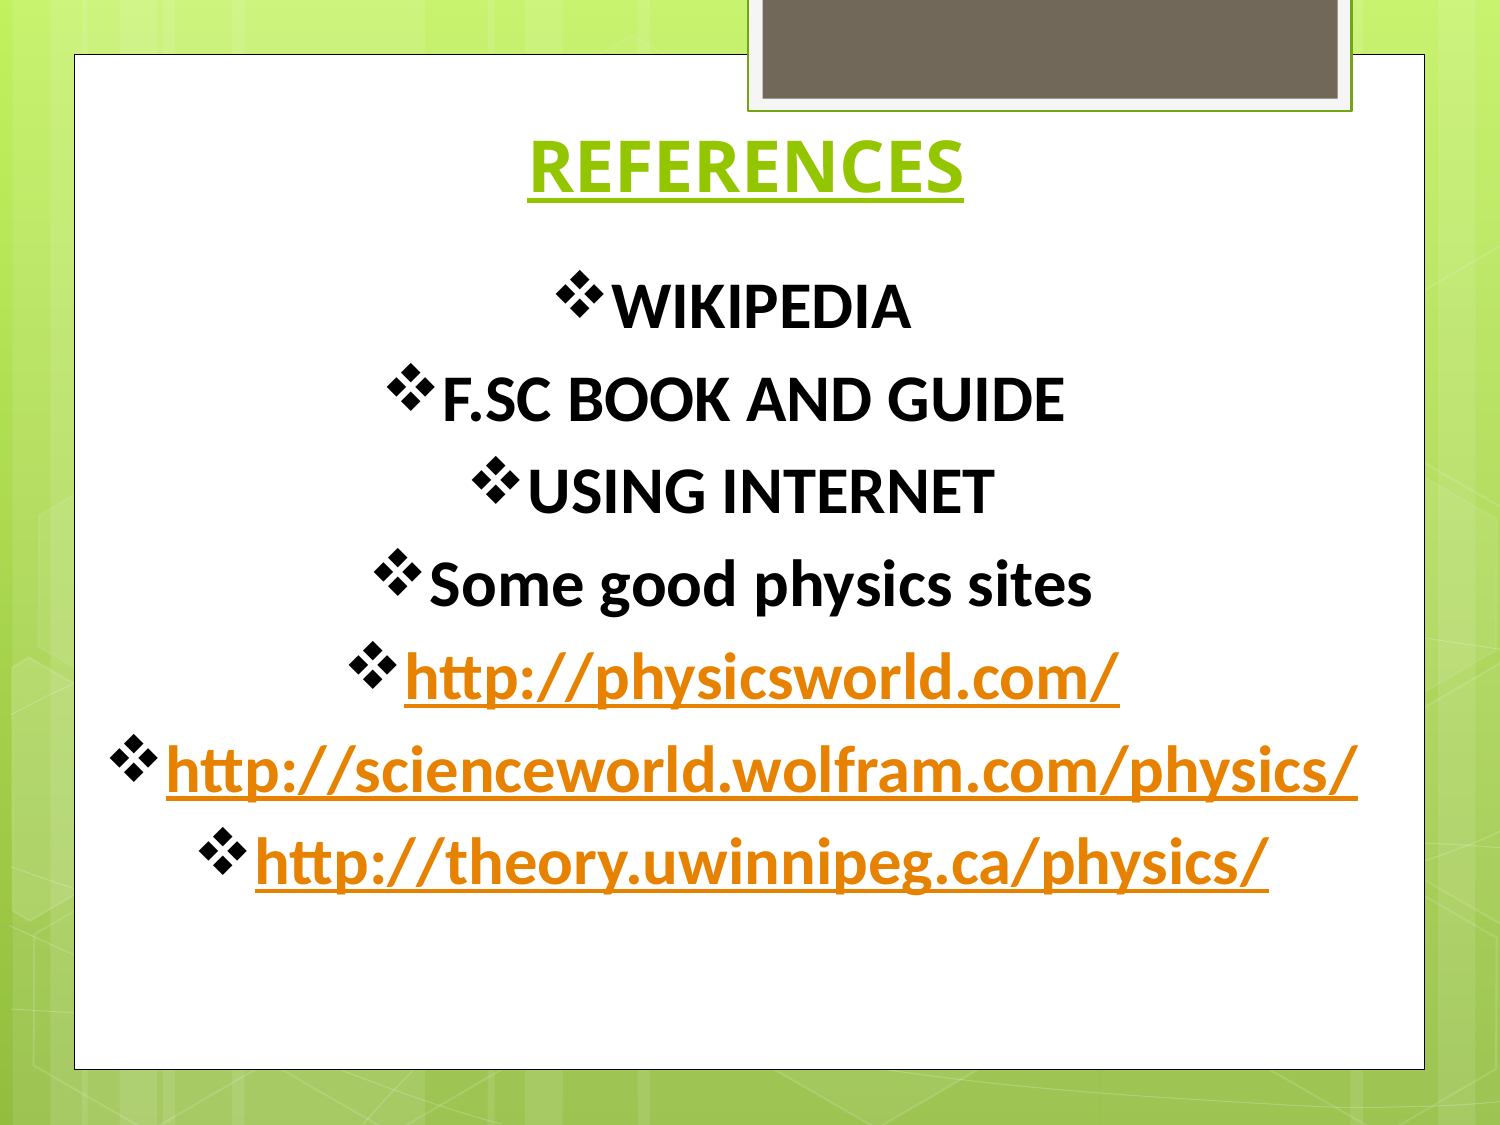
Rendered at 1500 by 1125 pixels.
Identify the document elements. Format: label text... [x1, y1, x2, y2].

text_box WIKIPEDIA F.SC BOOK AND GUIDE USING INTERNET Some good physics sites http://physicsworld.com/ http://scienceworld.wolfram.com/physics/ http://theory.uwinnipeg.ca/physics/ [87, 162, 1376, 1057]
title REFERENCES [512, 112, 1500, 300]
